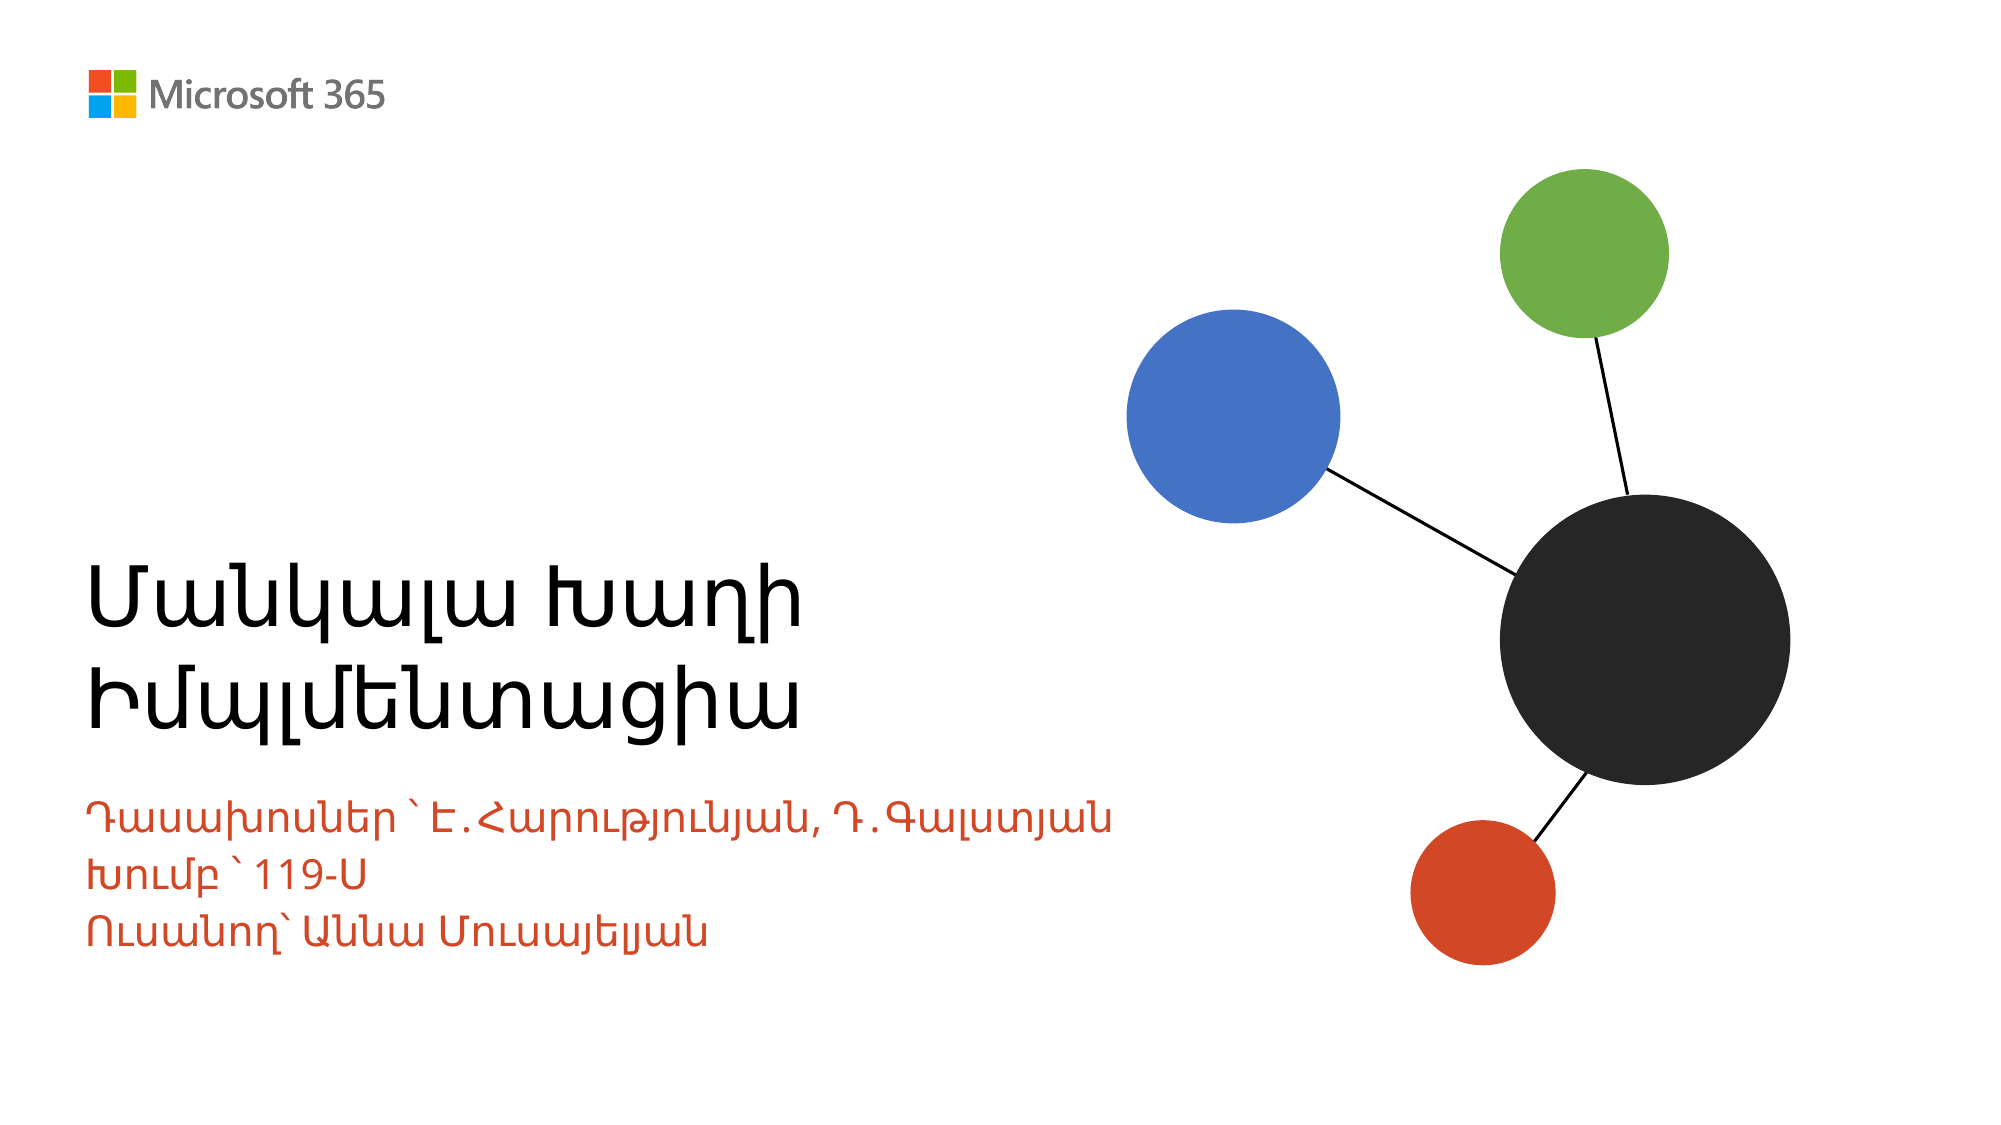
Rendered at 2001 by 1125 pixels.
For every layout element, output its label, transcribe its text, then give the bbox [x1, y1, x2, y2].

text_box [1126, 169, 1791, 966]
picture [41, 22, 431, 166]
subtitle Դասախոսներ ՝ Է․Հարությունյան, Դ․Գալստյան Խումբ ՝ 119-Ս Ուսանող՝ Աննա Մուսայելյան [69, 780, 1172, 979]
title Մանկալա Խաղի Իմպլմենտացիա [69, 281, 1126, 757]
